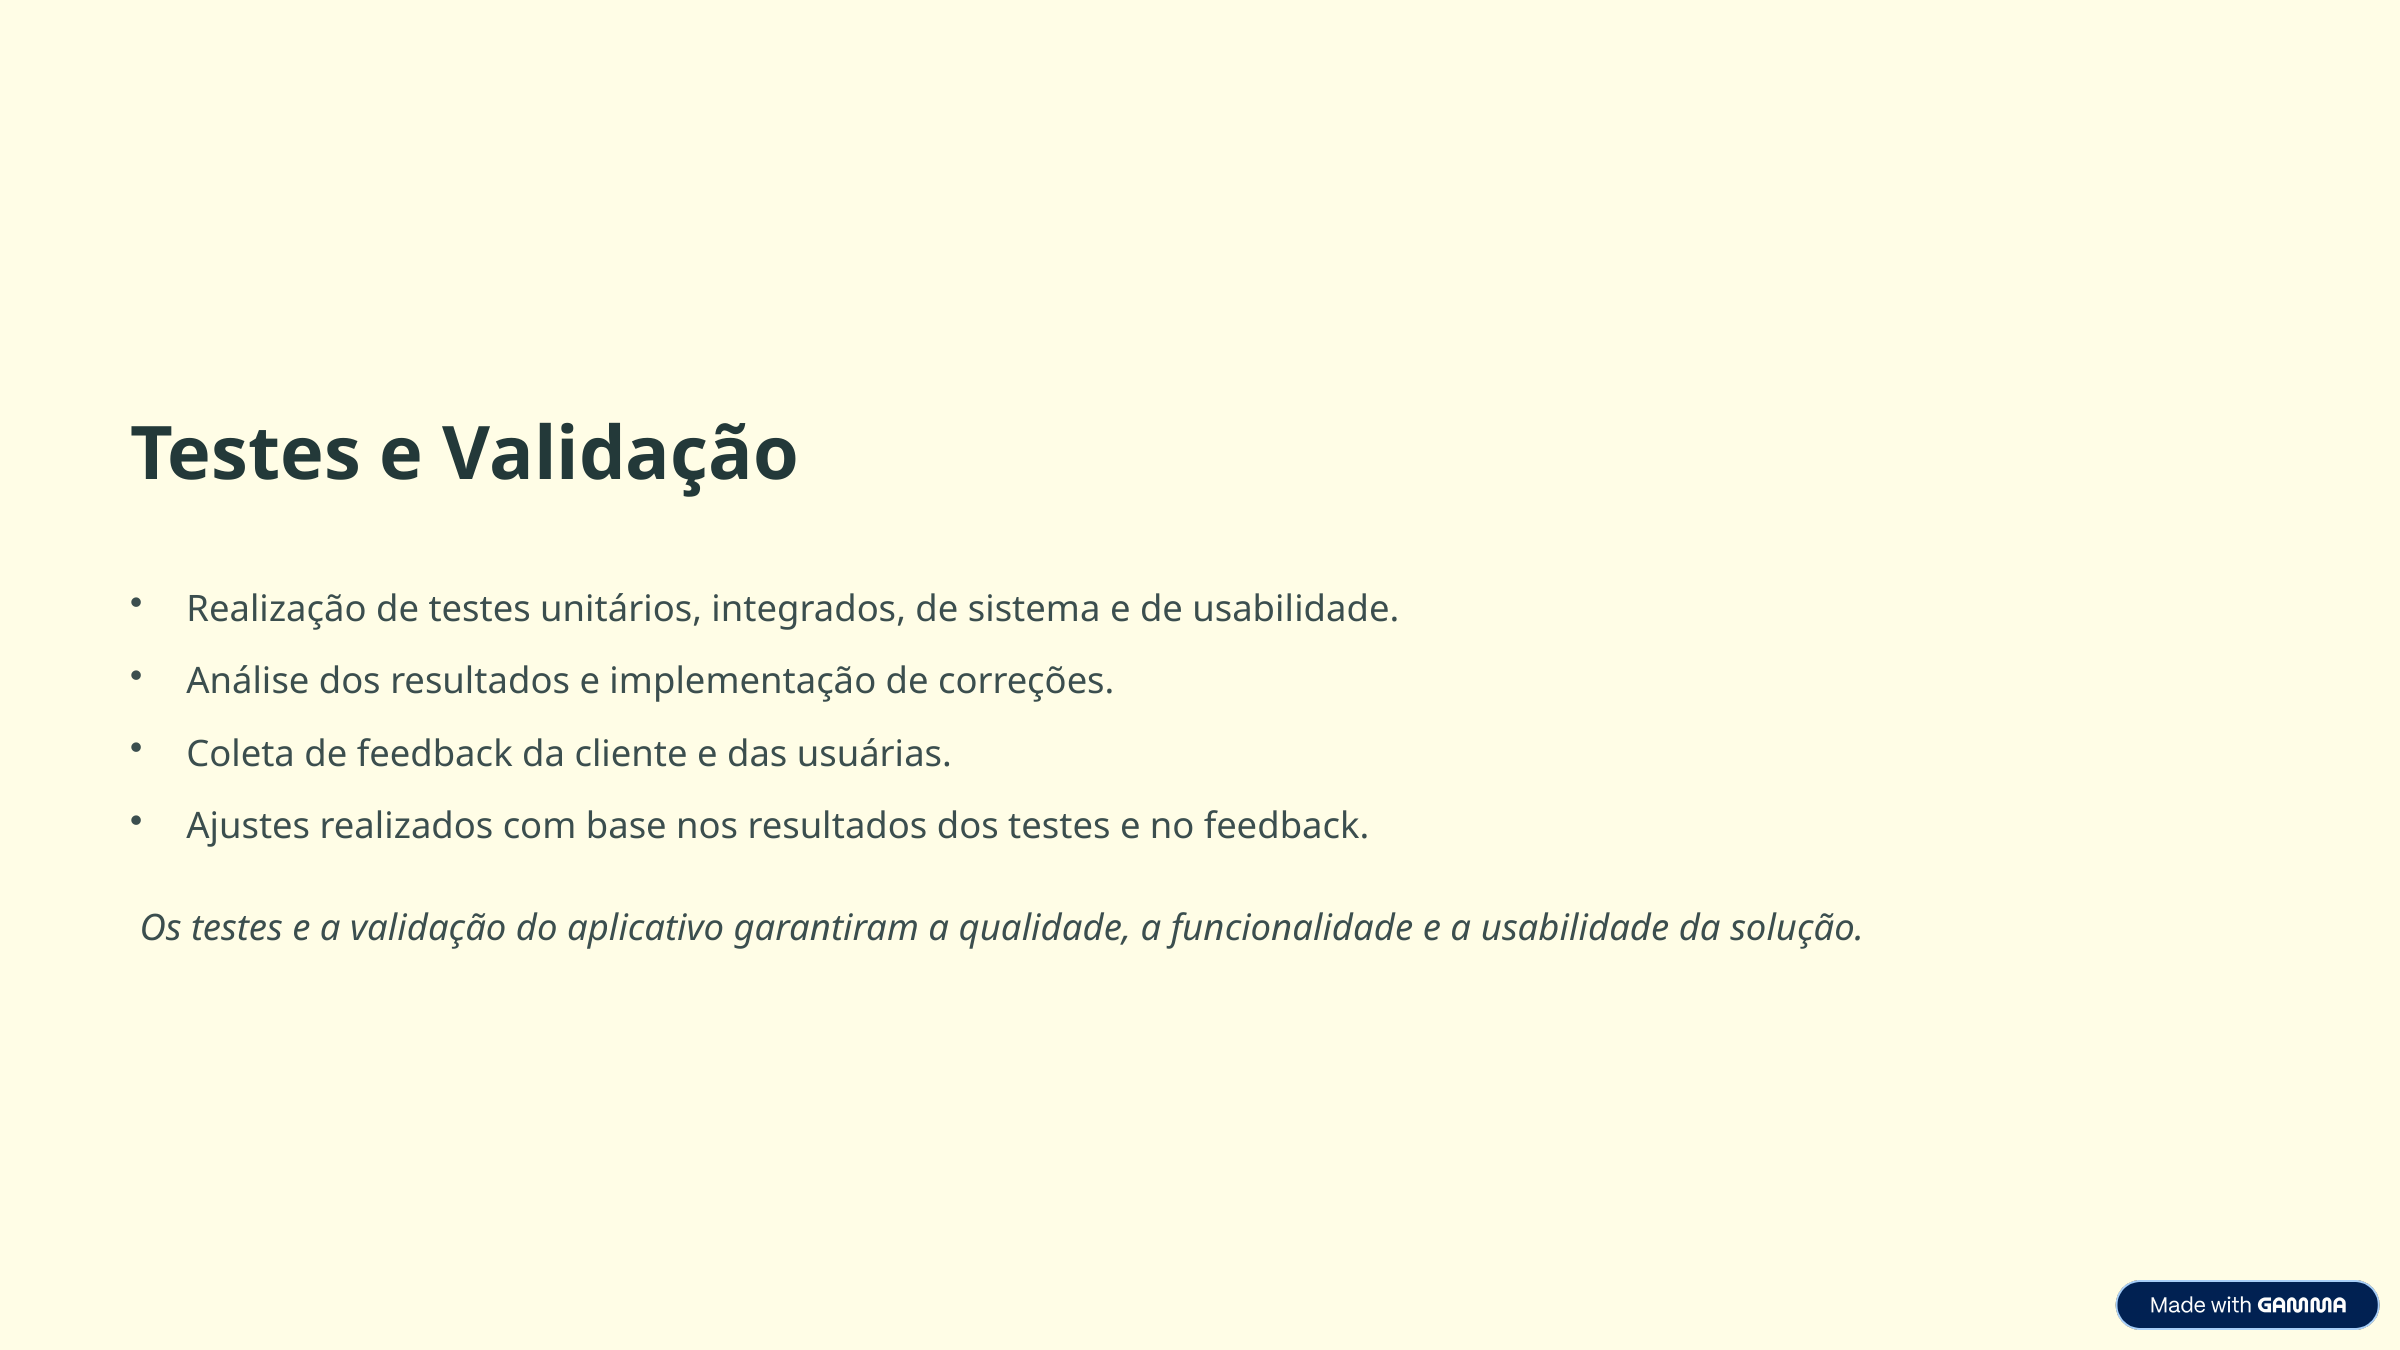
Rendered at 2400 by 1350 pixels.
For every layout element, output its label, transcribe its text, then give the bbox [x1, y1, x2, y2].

text_box Os testes e a validação do aplicativo garantiram a qualidade, a funcionalidade e a usabilidade da solução. [130, 888, 2270, 948]
picture [2106, 1271, 2389, 1339]
text_box Realização de testes unitários, integrados, de sistema e de usabilidade. [130, 569, 2270, 629]
text_box Análise dos resultados e implementação de correções. [130, 641, 2270, 702]
text_box Testes e Validação [130, 401, 894, 495]
text_box Coleta de feedback da cliente e das usuárias. [130, 714, 2270, 774]
text_box Ajustes realizados com base nos resultados dos testes e no feedback. [130, 786, 2270, 847]
